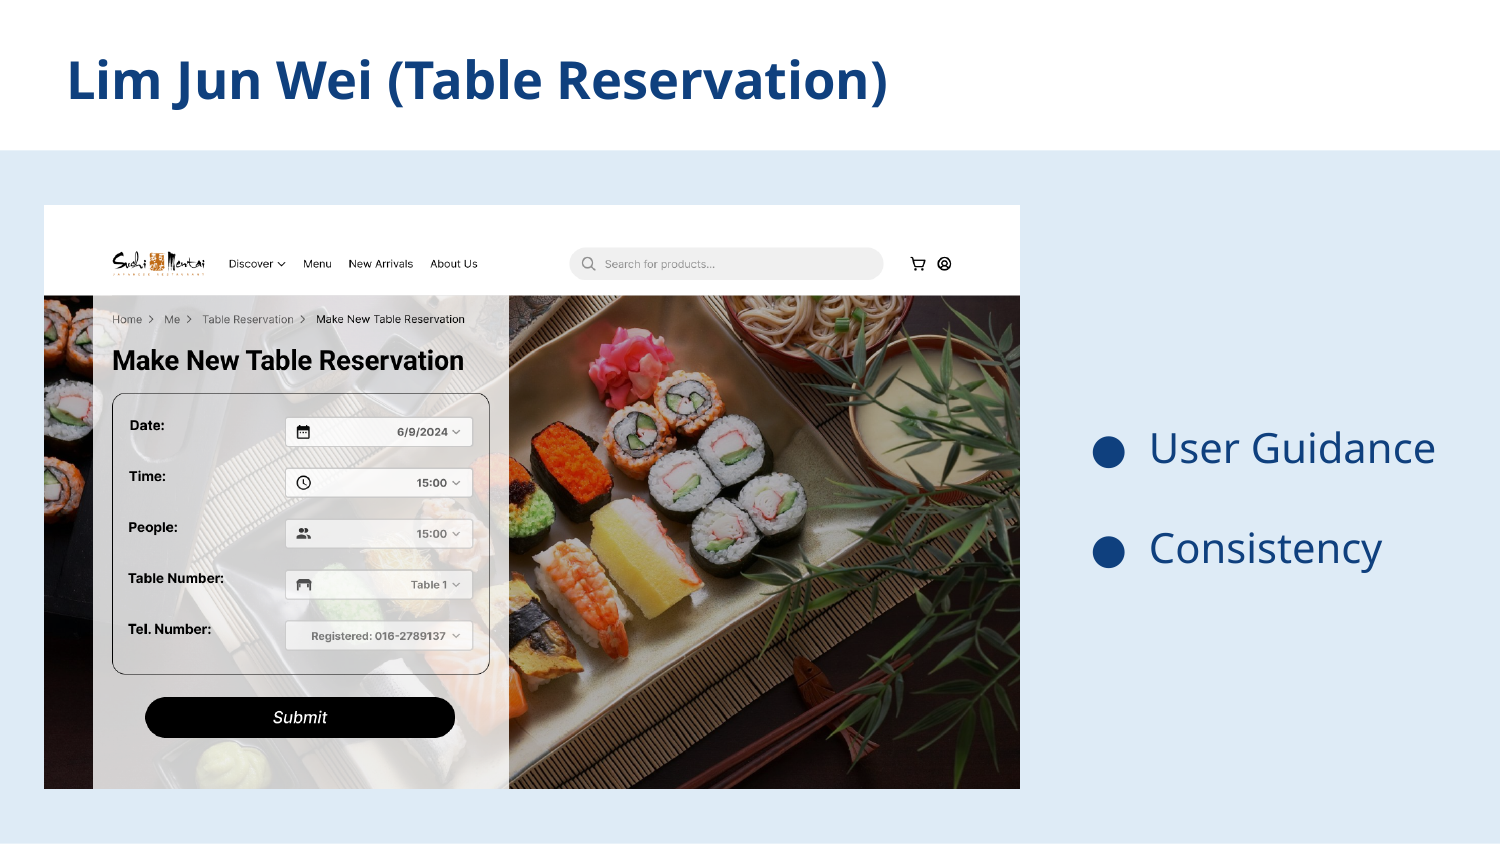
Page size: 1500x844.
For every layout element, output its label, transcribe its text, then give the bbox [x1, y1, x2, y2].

text_box User Guidance Consistency [1058, 205, 1467, 789]
picture [44, 205, 1020, 789]
text_box [0, 150, 1500, 844]
title Lim Jun Wei (Table Reservation) [51, 31, 1449, 126]
